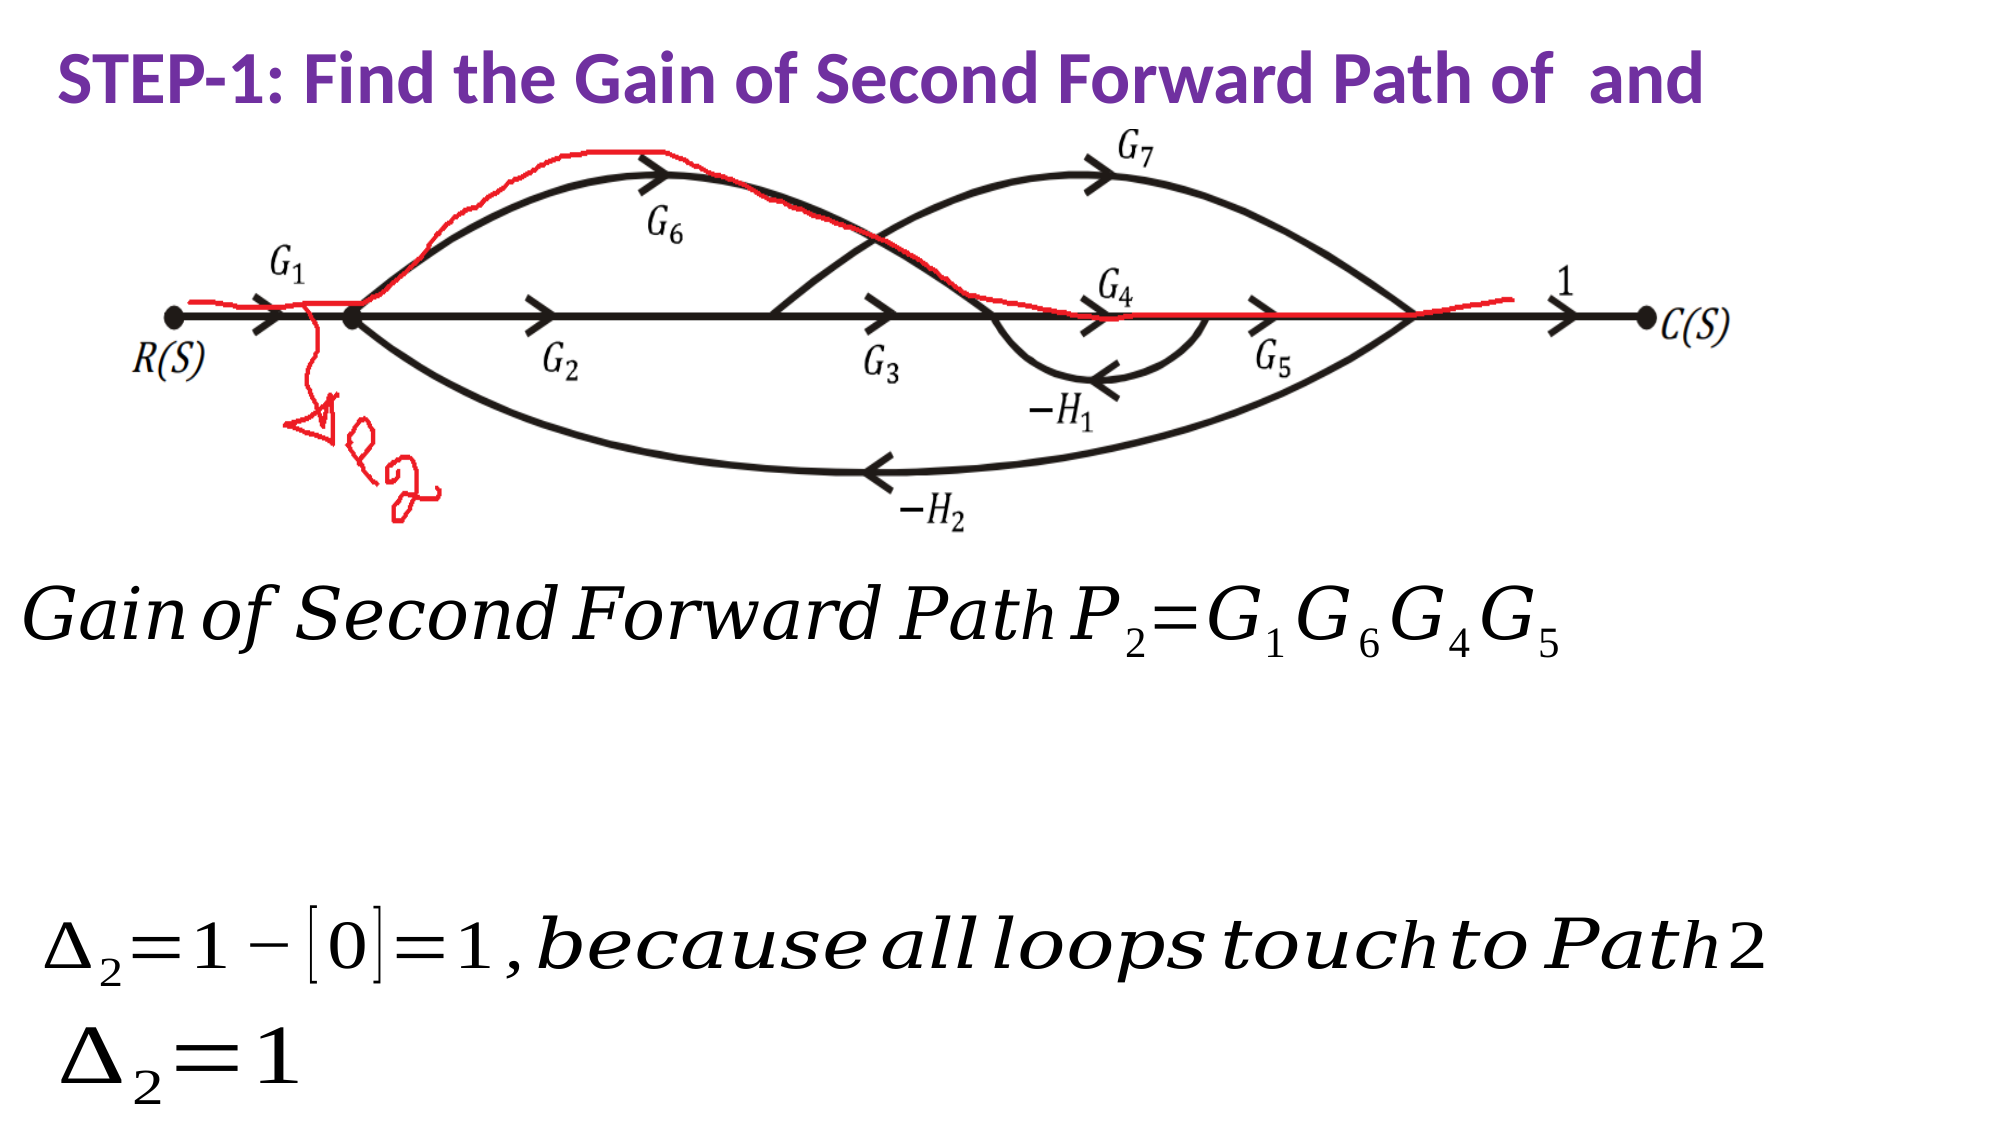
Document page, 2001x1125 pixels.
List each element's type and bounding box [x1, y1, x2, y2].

picture [122, 129, 1744, 548]
